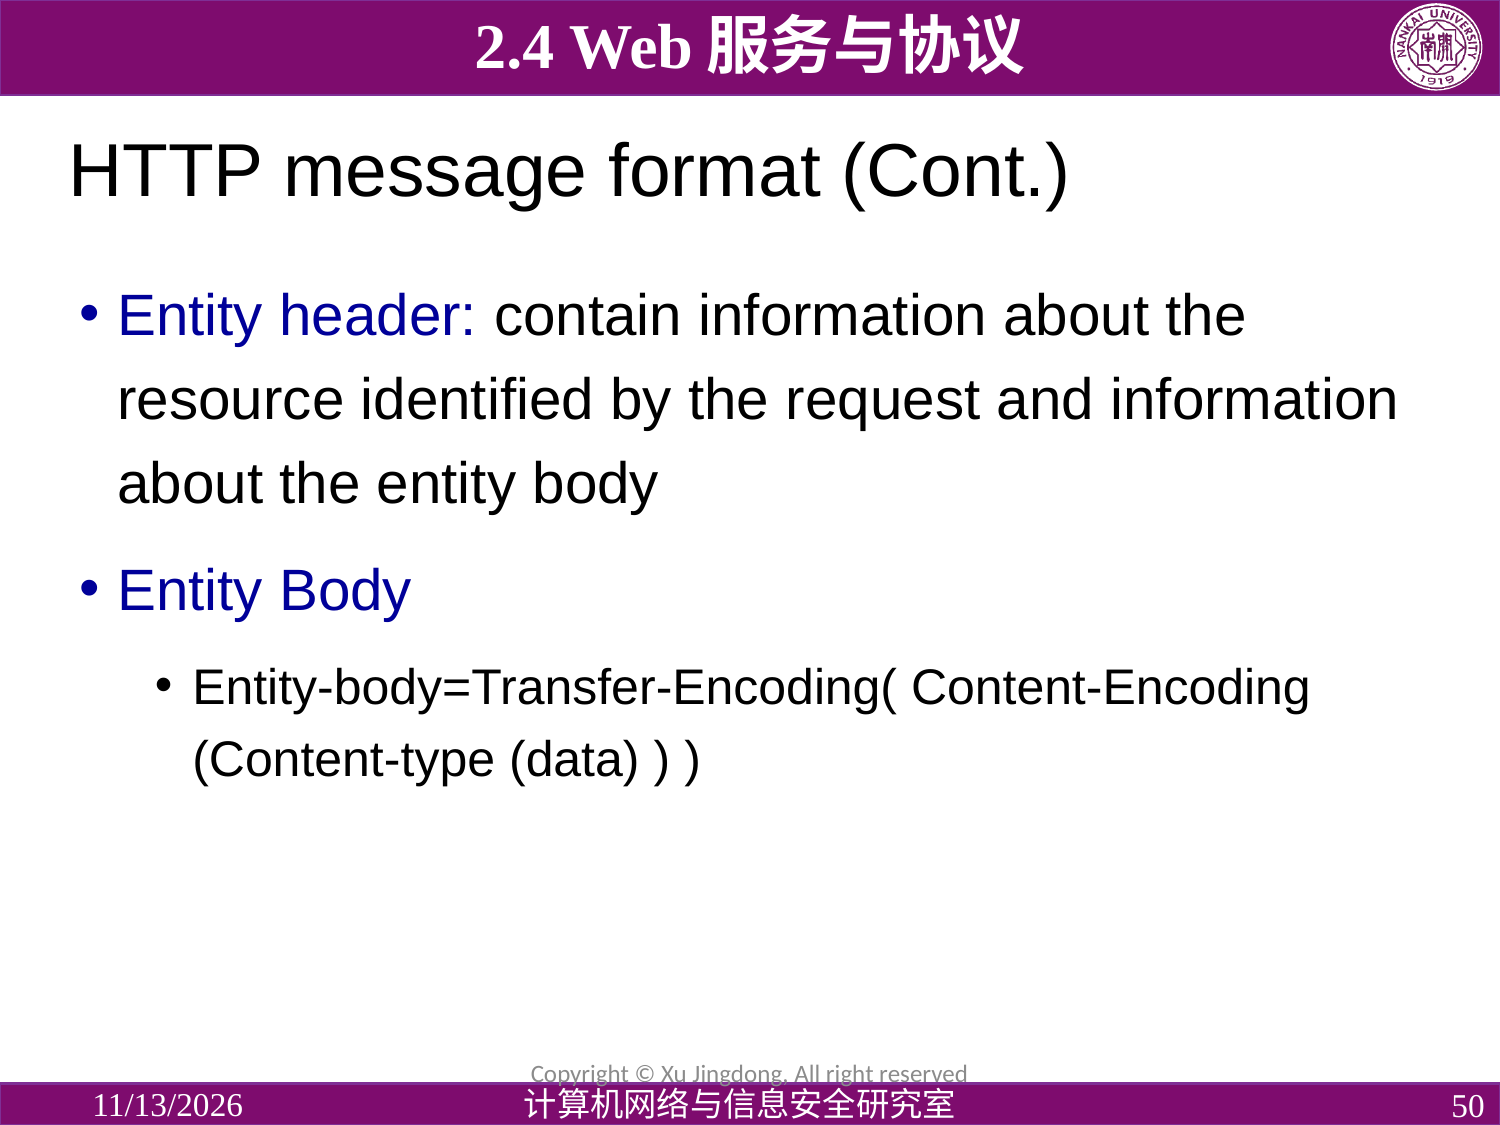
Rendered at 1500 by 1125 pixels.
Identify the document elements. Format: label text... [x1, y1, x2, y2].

text_box 2.4 Web服务与协议 [108, 5, 1391, 90]
footer Copyright © Xu Jingdong, All right reserved [496, 1042, 1004, 1103]
picture [1391, 4, 1482, 90]
title HTTP message format (Cont.) [53, 99, 1459, 244]
list Entity header: contain information about the resource identified by the request and information about the entity body Entity Body Entity-body=Transfer-Encoding( Content-Encoding (Content-type (data) ) ) [64, 255, 1447, 988]
